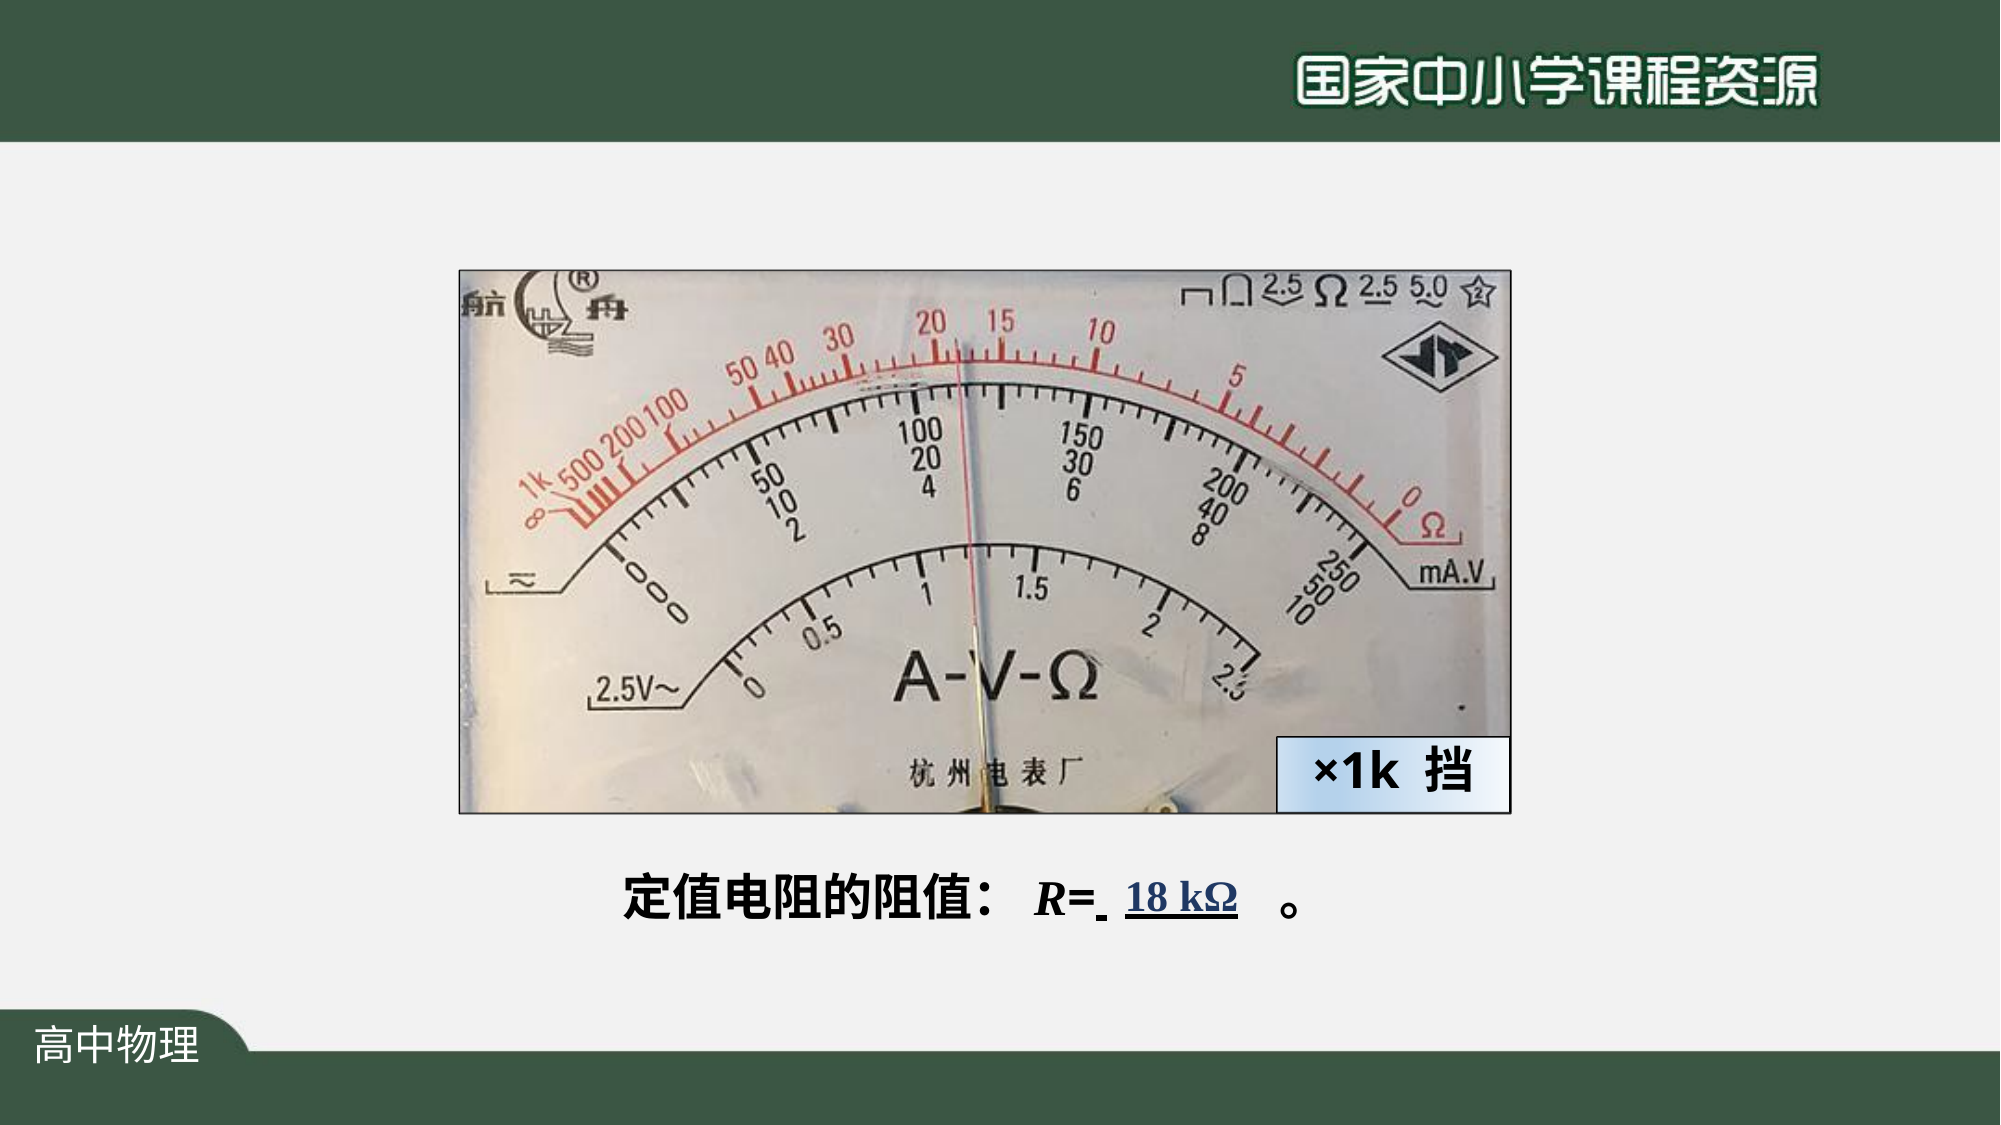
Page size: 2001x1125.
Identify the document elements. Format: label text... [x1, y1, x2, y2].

picture [0, 0, 2000, 1125]
text_box ×1k 挡 定值电阻的阻值：R= 18 kΩ 。 [619, 736, 1510, 931]
text_box [458, 269, 1512, 815]
footer 高中物理 [31, 1013, 202, 1125]
text_box [461, 272, 1509, 812]
